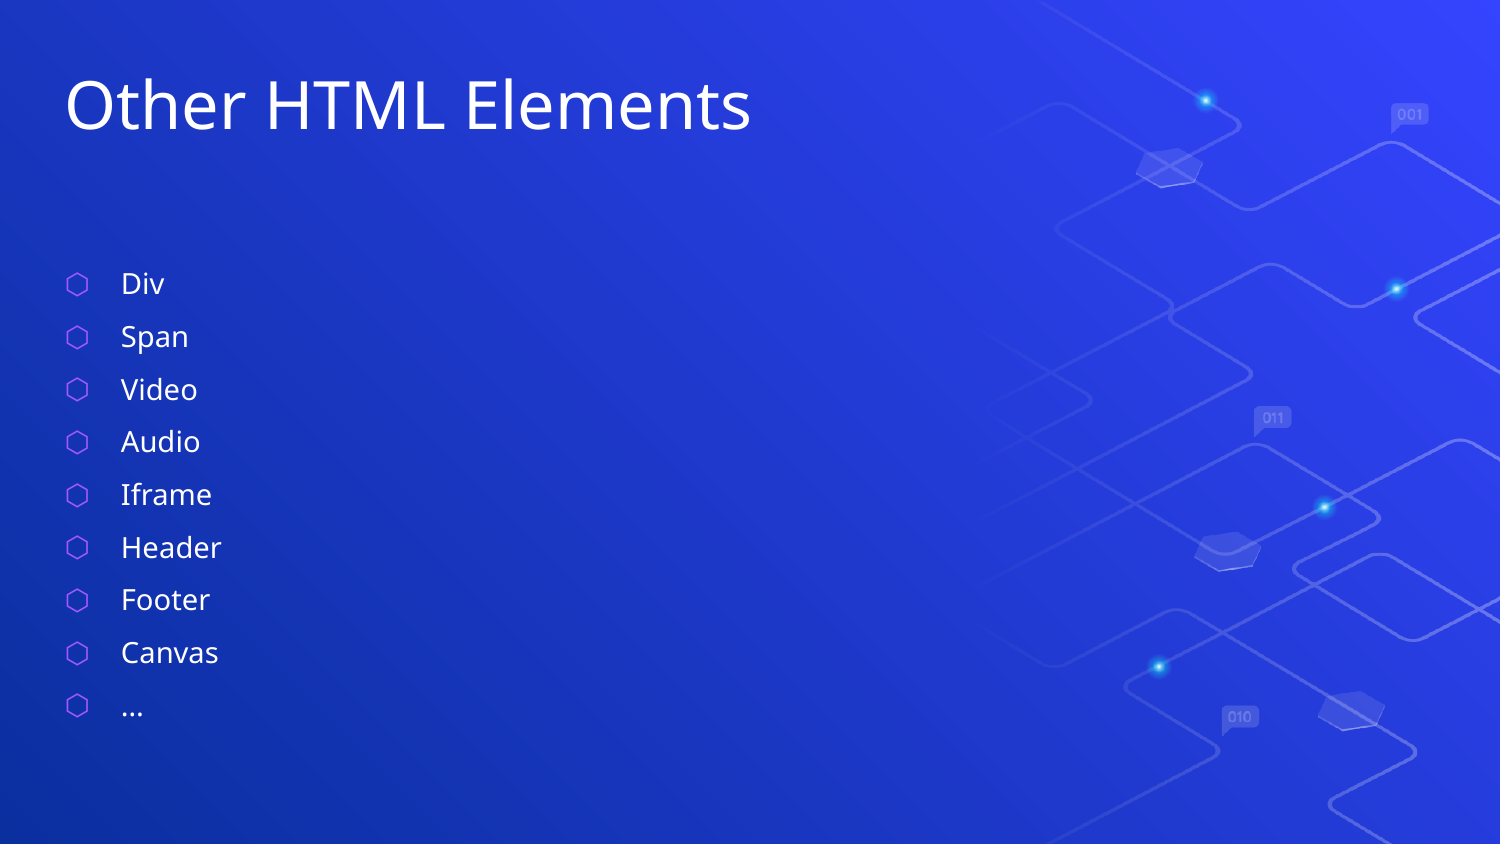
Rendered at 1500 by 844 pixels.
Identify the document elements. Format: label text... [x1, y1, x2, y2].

list Other HTML Elements Div Span Video Audio Iframe Header Footer Canvas … [64, 50, 1420, 404]
picture [0, 0, 1500, 844]
